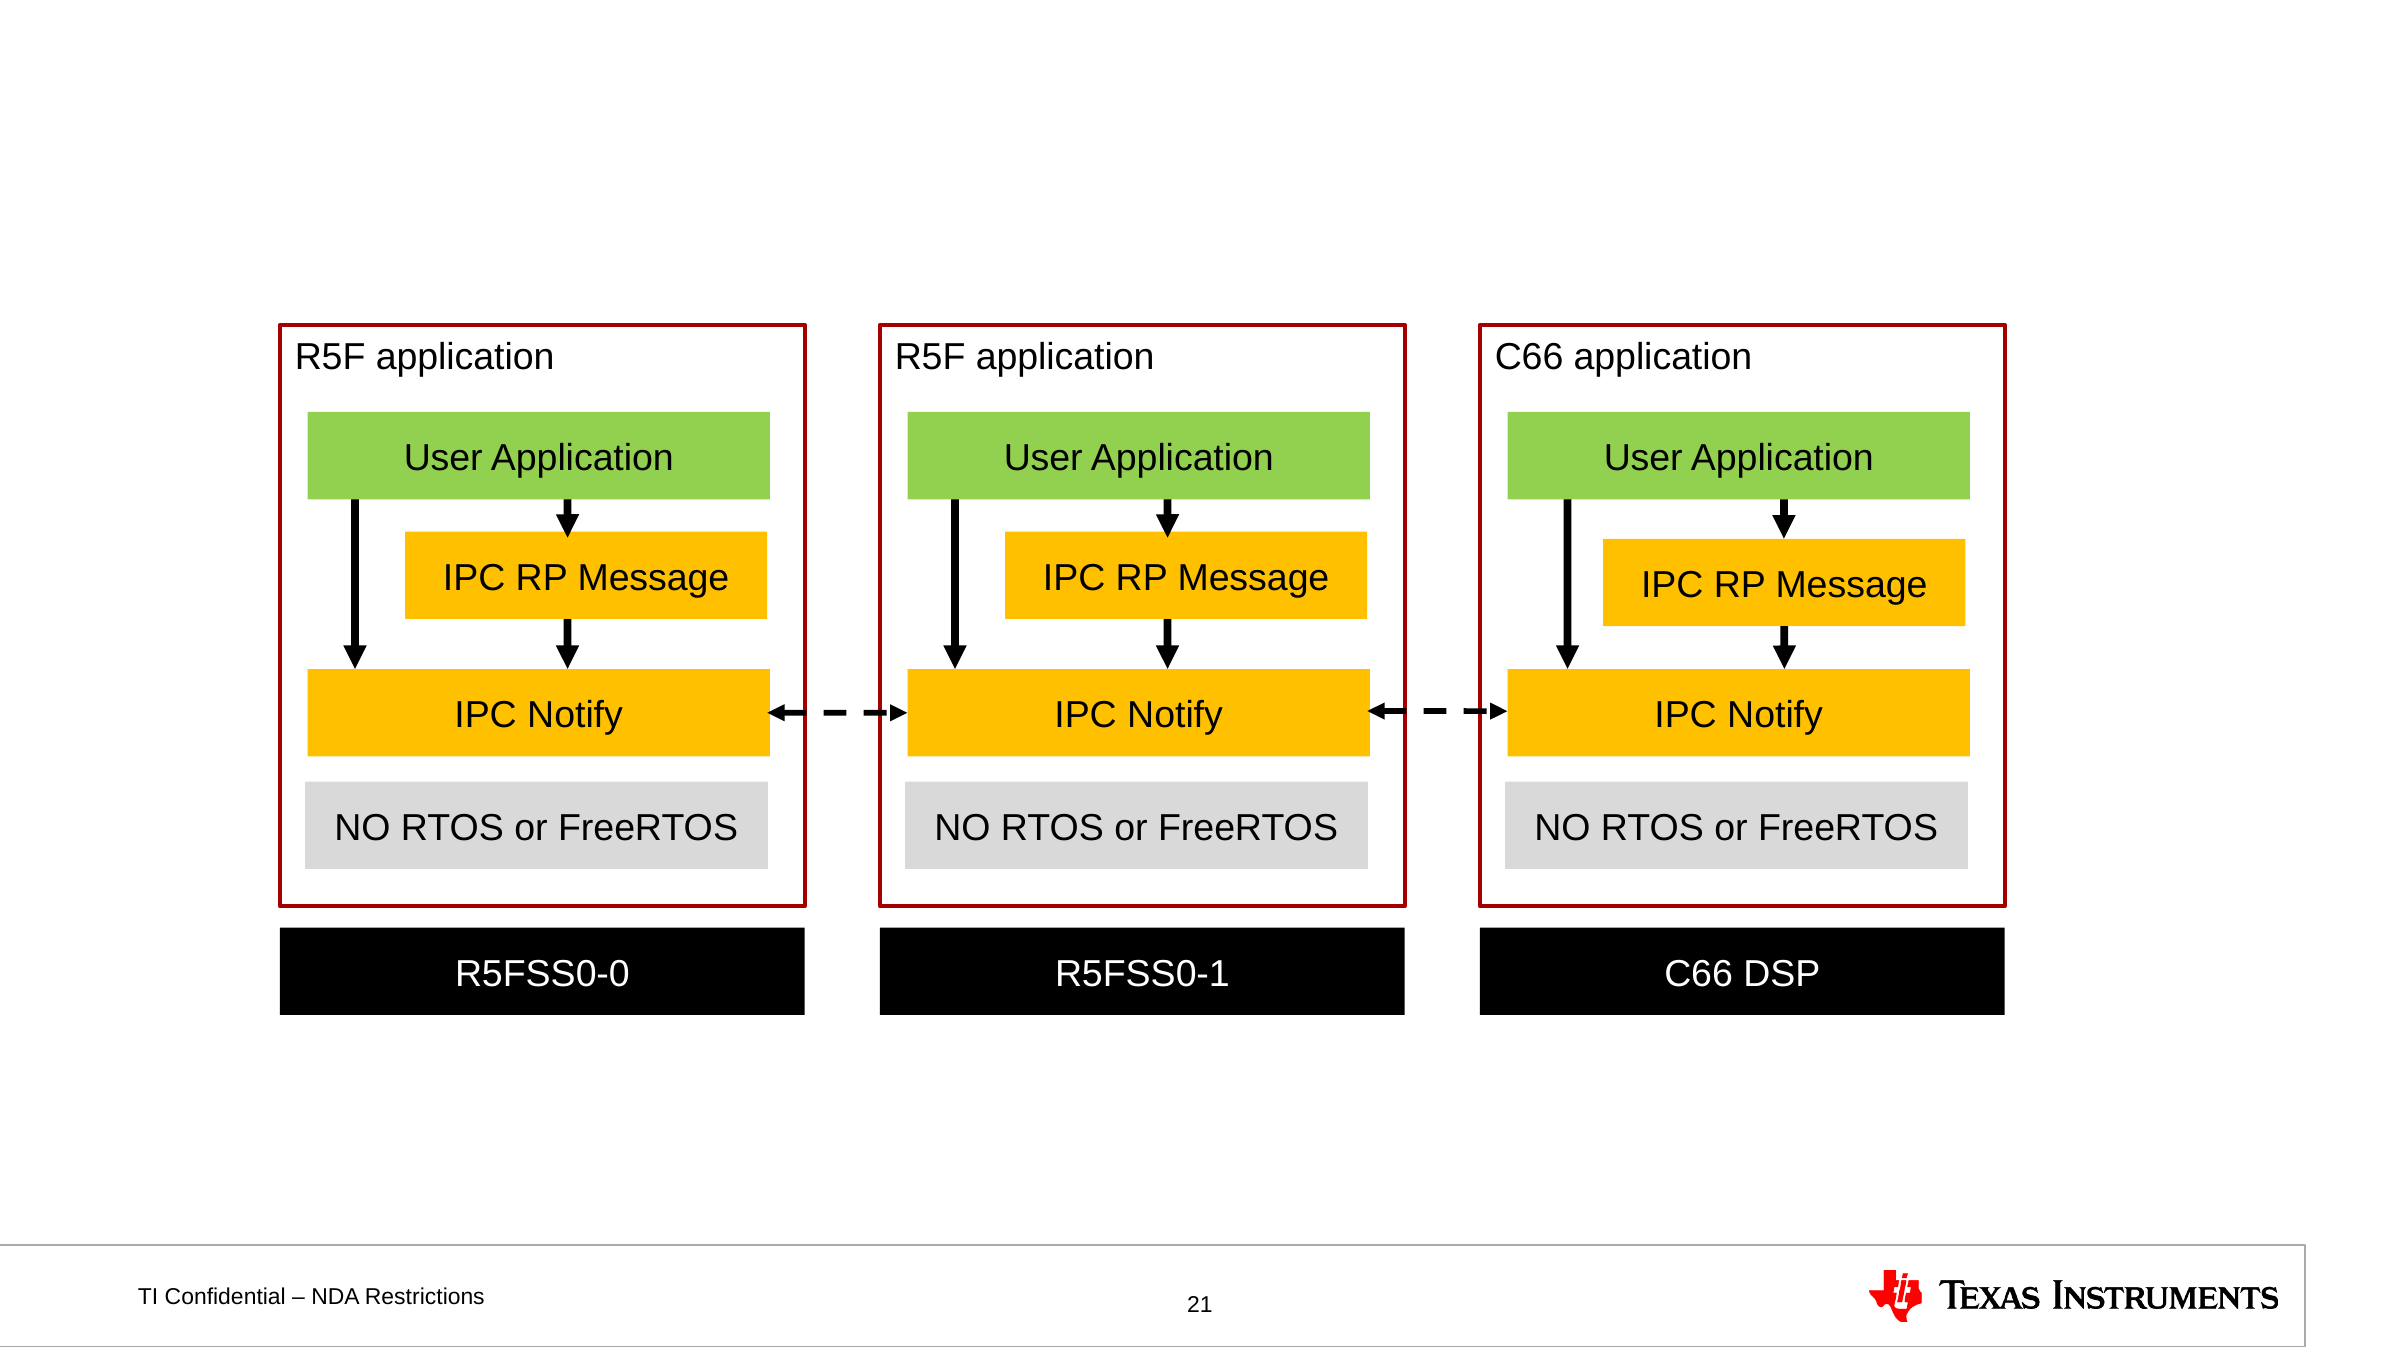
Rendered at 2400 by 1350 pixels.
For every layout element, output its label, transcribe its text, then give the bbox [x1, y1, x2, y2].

text_box R5F application [878, 323, 1407, 712]
text_box [561, 619, 574, 669]
text_box [348, 501, 362, 669]
picture [1869, 1270, 2278, 1322]
text_box C66 DSP [1478, 925, 2007, 1017]
text_box IPC RP Message [403, 530, 769, 621]
text_box R5FSS0-1 [878, 925, 1407, 1017]
text_box [1161, 619, 1174, 669]
text_box [1161, 501, 1174, 538]
text_box IPC Notify [305, 667, 772, 758]
text_box [1777, 499, 1791, 539]
text_box User Application [1505, 410, 1972, 501]
text_box IPC RP Message [1003, 530, 1369, 621]
text_box NO RTOS or FreeRTOS [903, 779, 1370, 871]
text_box R5F application [278, 323, 807, 908]
text_box R5FSS0-0 [278, 925, 807, 1017]
text_box NO RTOS or FreeRTOS [303, 779, 770, 871]
text_box IPC RP Message [1601, 537, 1967, 628]
text_box [1367, 704, 1508, 718]
text_box [1778, 626, 1791, 669]
text_box C66 application [1478, 323, 2007, 908]
text_box <number> [919, 1279, 1480, 1320]
text_box User Application [305, 410, 772, 501]
text_box User Application [905, 410, 1372, 501]
text_box [1561, 501, 1574, 669]
text_box NO RTOS or FreeRTOS [1503, 779, 1970, 871]
text_box [948, 501, 962, 669]
text_box IPC Notify [1505, 667, 1972, 758]
text_box [767, 706, 908, 720]
text_box IPC Notify [905, 667, 1372, 758]
text_box R5F application [878, 712, 1407, 908]
text_box [561, 501, 574, 538]
